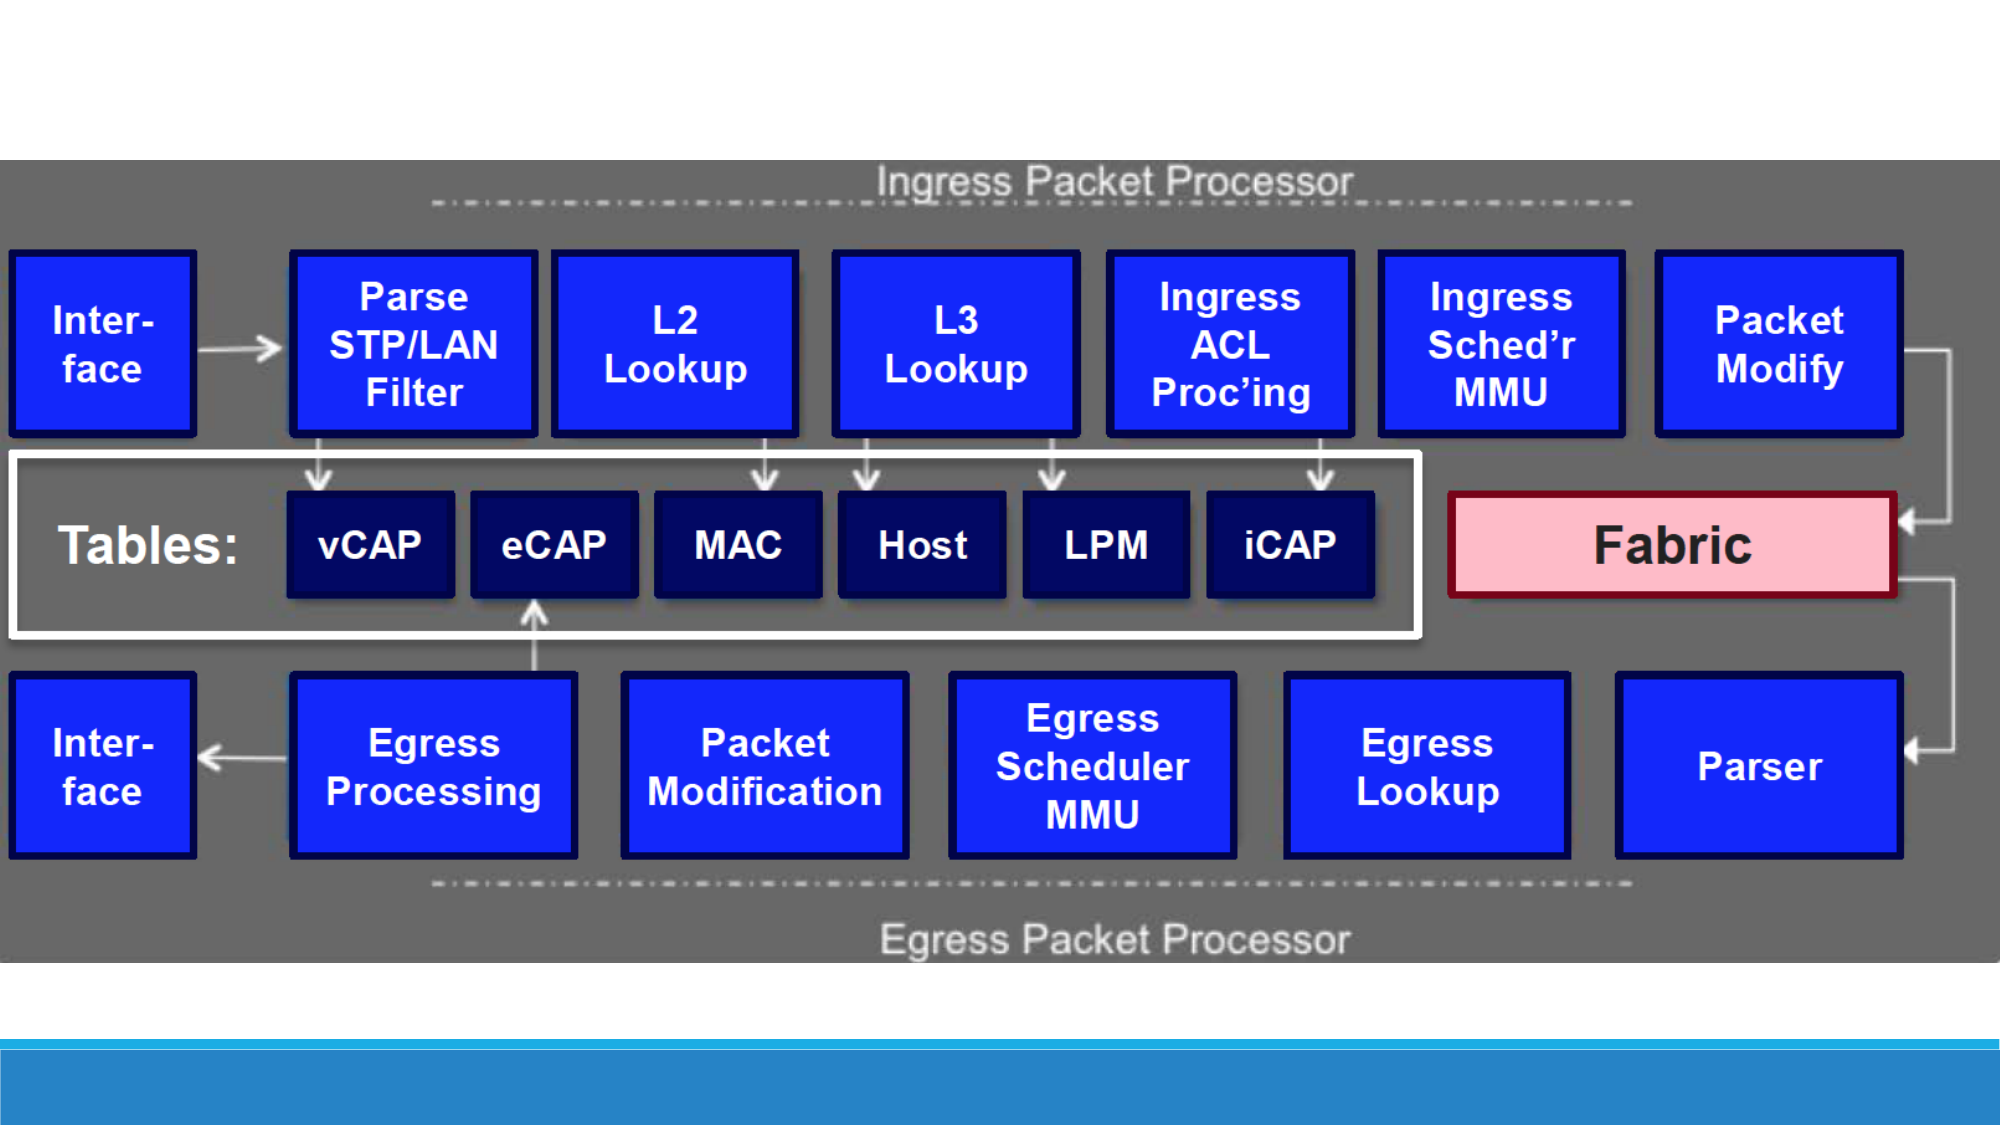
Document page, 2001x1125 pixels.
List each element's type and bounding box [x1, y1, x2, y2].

picture [0, 160, 2000, 963]
